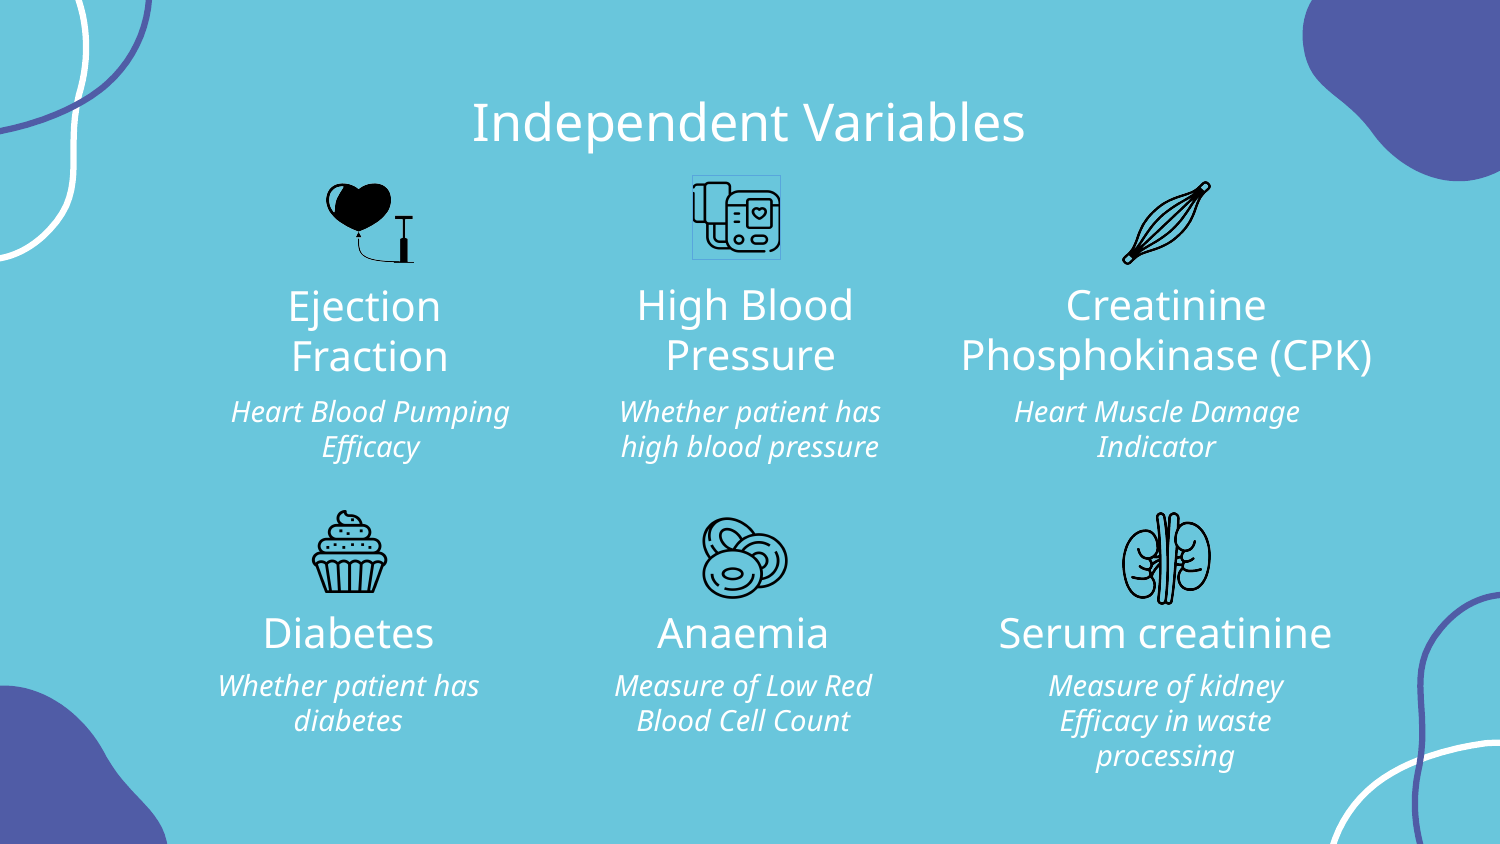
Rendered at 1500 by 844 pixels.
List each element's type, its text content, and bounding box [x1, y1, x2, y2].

subtitle Anaemia [572, 591, 915, 652]
subtitle Heart Blood Pumping Efficacy [199, 378, 542, 484]
picture [1122, 511, 1211, 605]
subtitle Heart Muscle Damage Indicator [986, 378, 1328, 475]
subtitle Serum creatinine [948, 591, 1384, 652]
title Independent Variables [119, 74, 1381, 169]
picture [700, 516, 790, 601]
subtitle Creatinine Phosphokinase (CPK) [919, 263, 1414, 324]
subtitle Measure of kidney Efficacy in waste processing [994, 652, 1337, 758]
subtitle Whether patient has diabetes [177, 652, 520, 757]
subtitle Ejection Fraction [170, 265, 570, 324]
picture [692, 175, 781, 260]
subtitle Whether patient has high blood pressure [579, 378, 921, 484]
picture [1122, 180, 1211, 265]
subtitle Diabetes [177, 591, 520, 652]
picture [325, 180, 415, 265]
subtitle Measure of Low Red Blood Cell Count [572, 652, 915, 758]
subtitle High Blood Pressure [492, 263, 919, 324]
picture [305, 510, 393, 594]
